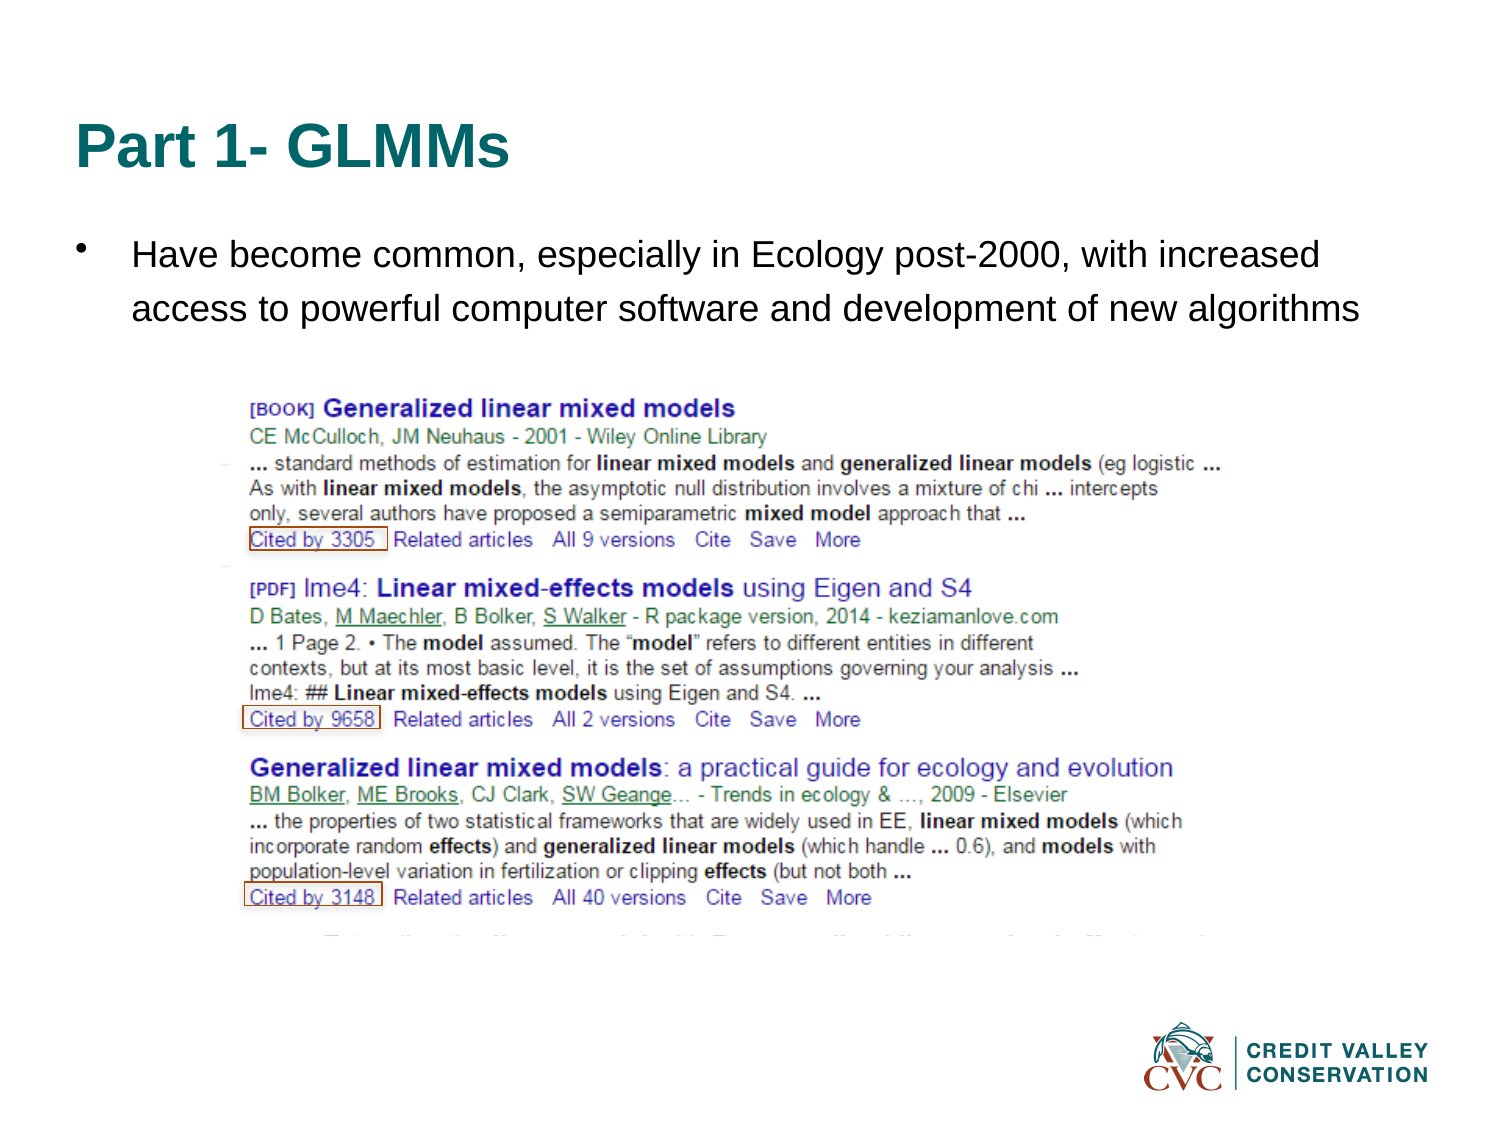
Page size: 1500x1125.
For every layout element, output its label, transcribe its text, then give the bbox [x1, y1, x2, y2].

picture [1144, 1022, 1428, 1091]
list Have become common, especially in Ecology post-2000, with increased access to powerful computer software and development of new algorithms [75, 221, 1425, 936]
picture [218, 374, 1327, 937]
title Part 1- GLMMs [75, 87, 1425, 198]
